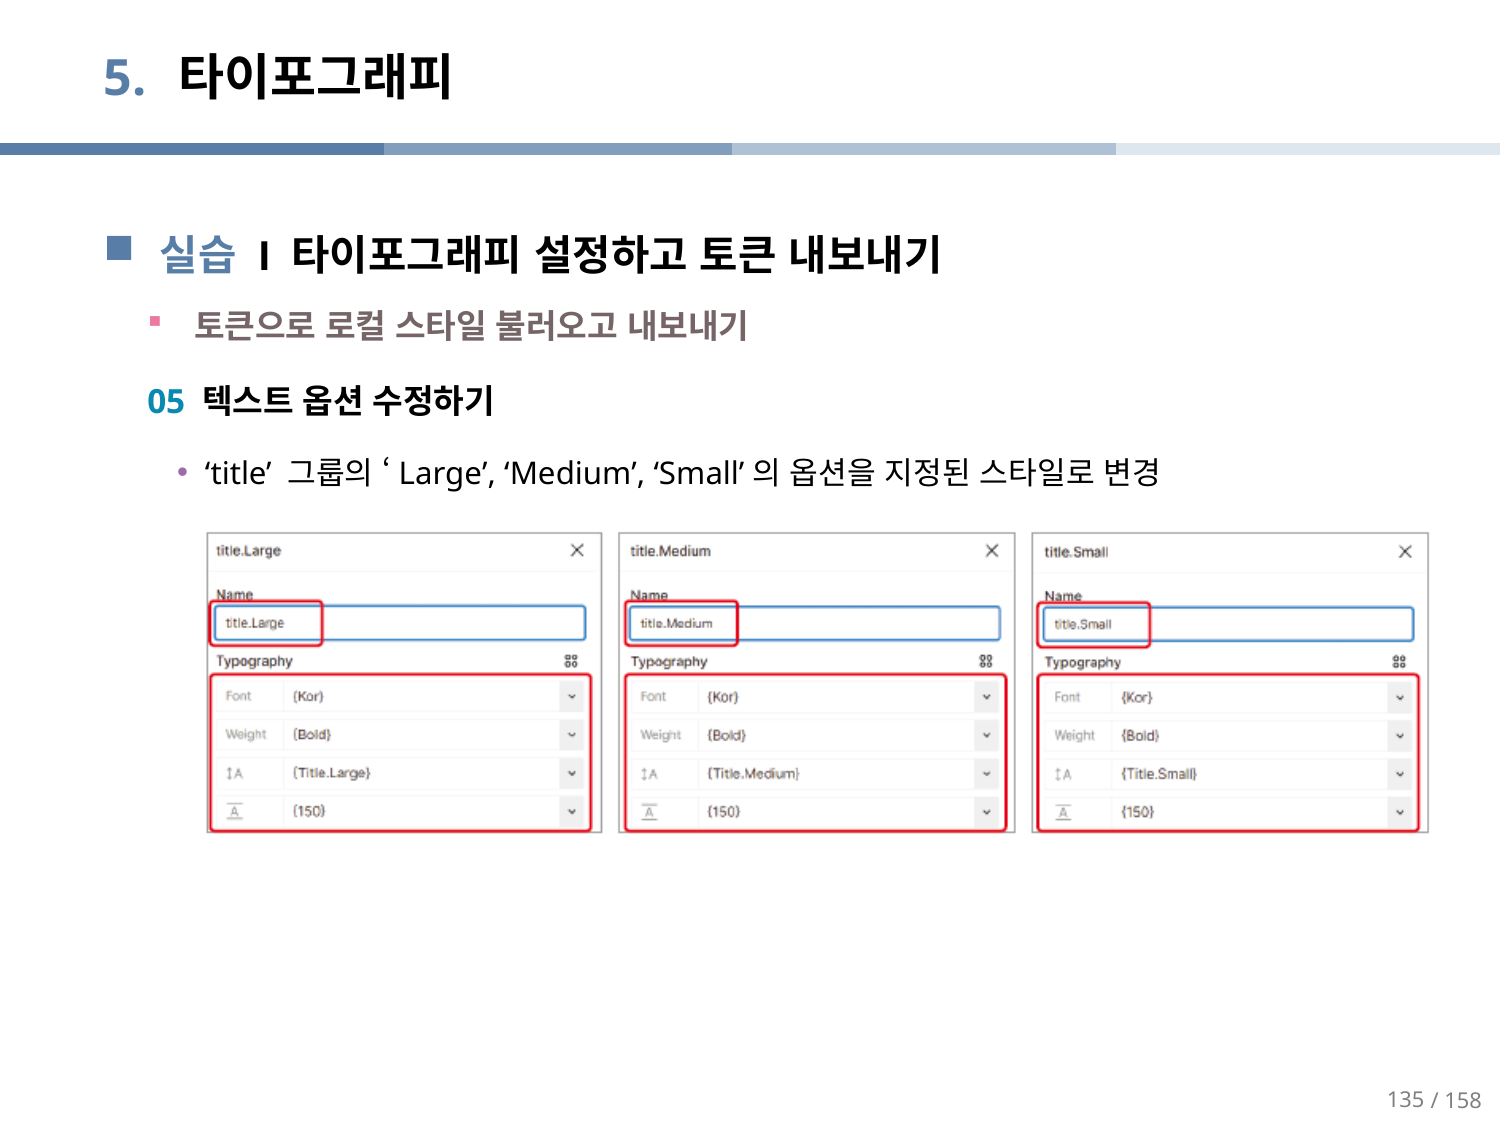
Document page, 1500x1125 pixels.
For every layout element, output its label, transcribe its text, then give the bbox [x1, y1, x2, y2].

title 타이포그래피 [88, 30, 1211, 121]
text_box 실습 I 타이포그래피 설정하고 토큰 내보내기 토큰으로 로컬 스타일 불러오고 내보내기 05 텍스트 옵션 수정하기 ‘title’ 그룹의 ‘Large’, ‘Medium’, ‘Small’의 옵션을 지정된 스타일로 변경 [88, 196, 1471, 1083]
picture [182, 514, 1453, 870]
